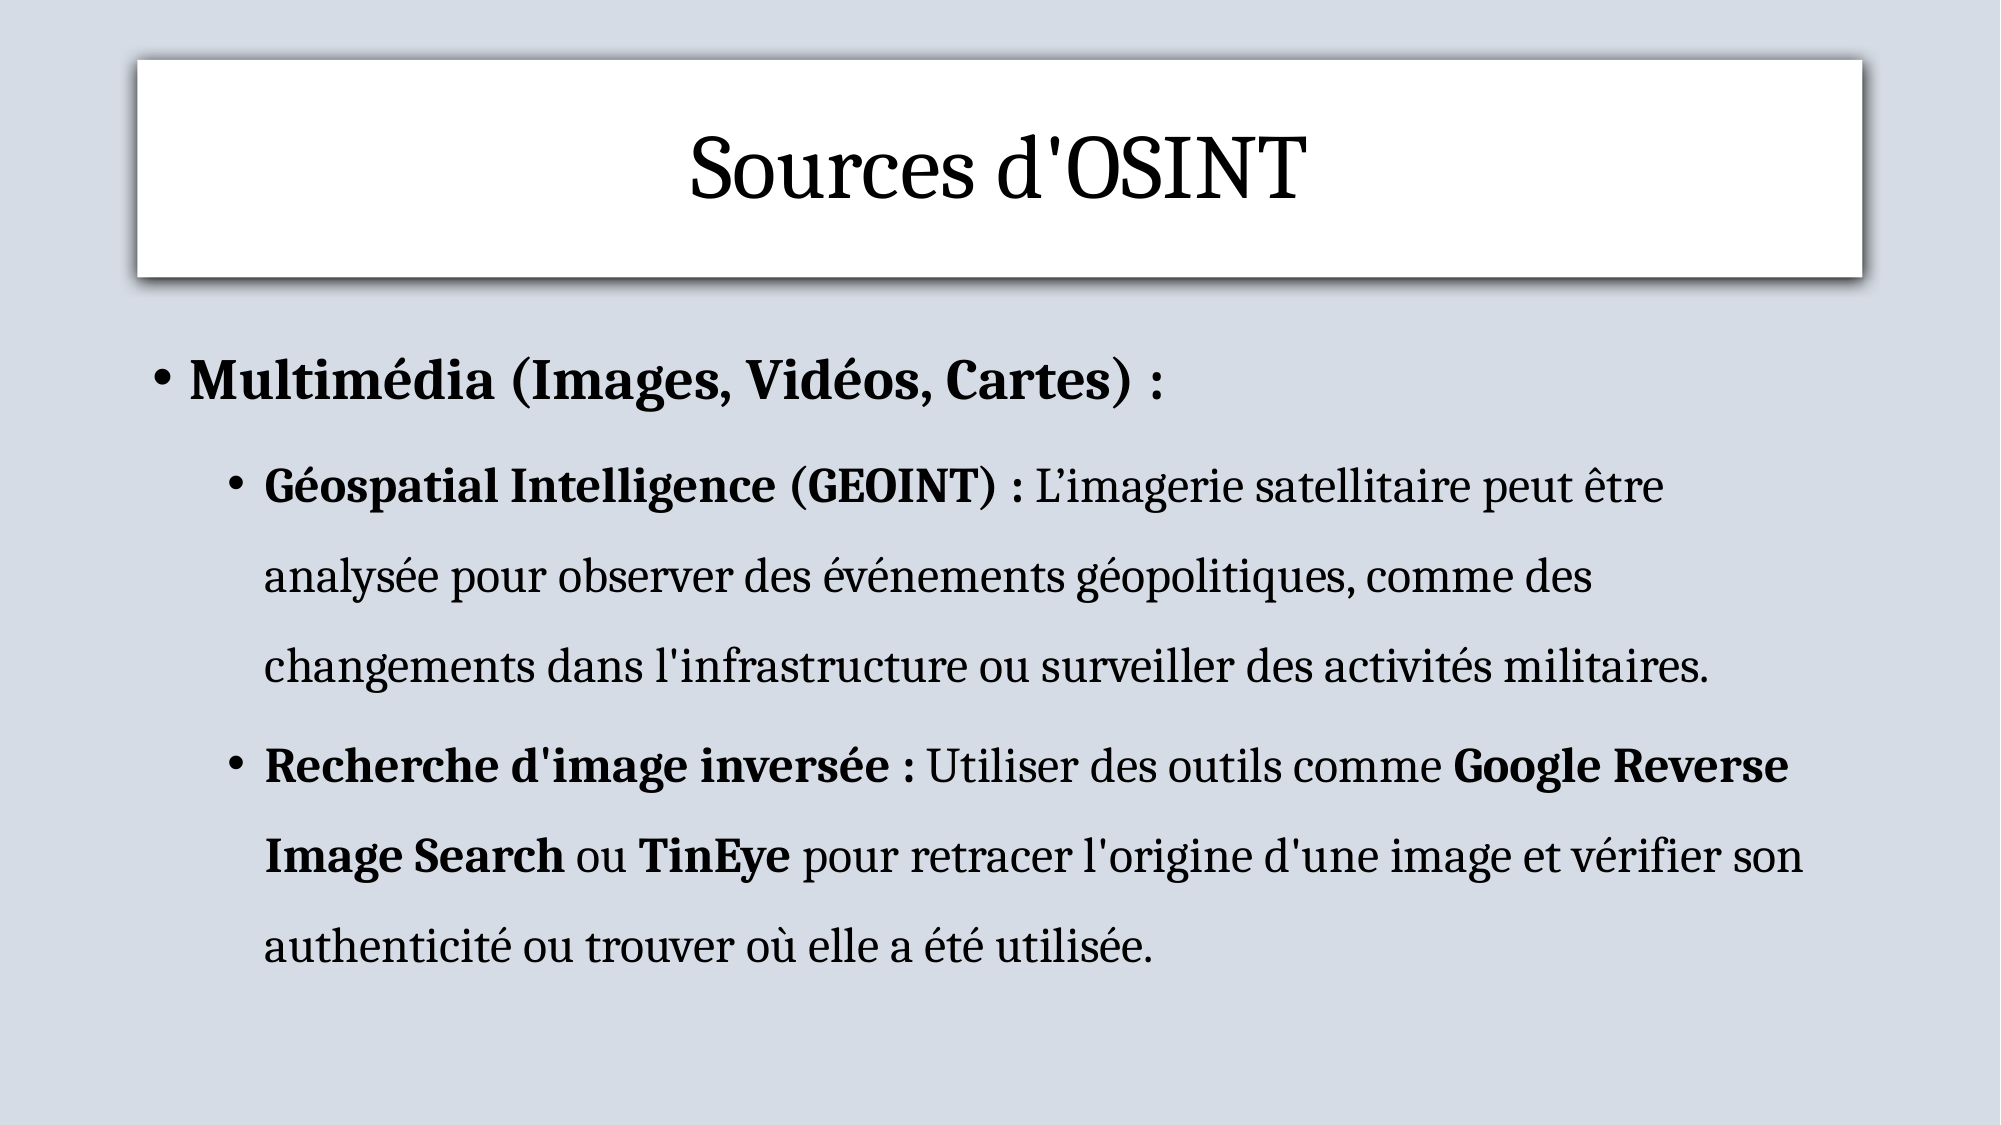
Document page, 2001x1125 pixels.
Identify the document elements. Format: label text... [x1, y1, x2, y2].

list Multimédia (Images, Vidéos, Cartes) : Géospatial Intelligence (GEOINT) : L’imagerie satellitaire peut être analysée pour observer des événements géopolitiques, comme des changements dans l'infrastructure ou surveiller des activités militaires. Recherche d'image inversée : Utiliser des outils comme Google Reverse Image Search ou TinEye pour retracer l'origine d'une image et vérifier son authenticité ou trouver où elle a été utilisée. [137, 299, 1863, 1097]
title Sources d'OSINT [137, 59, 1863, 278]
